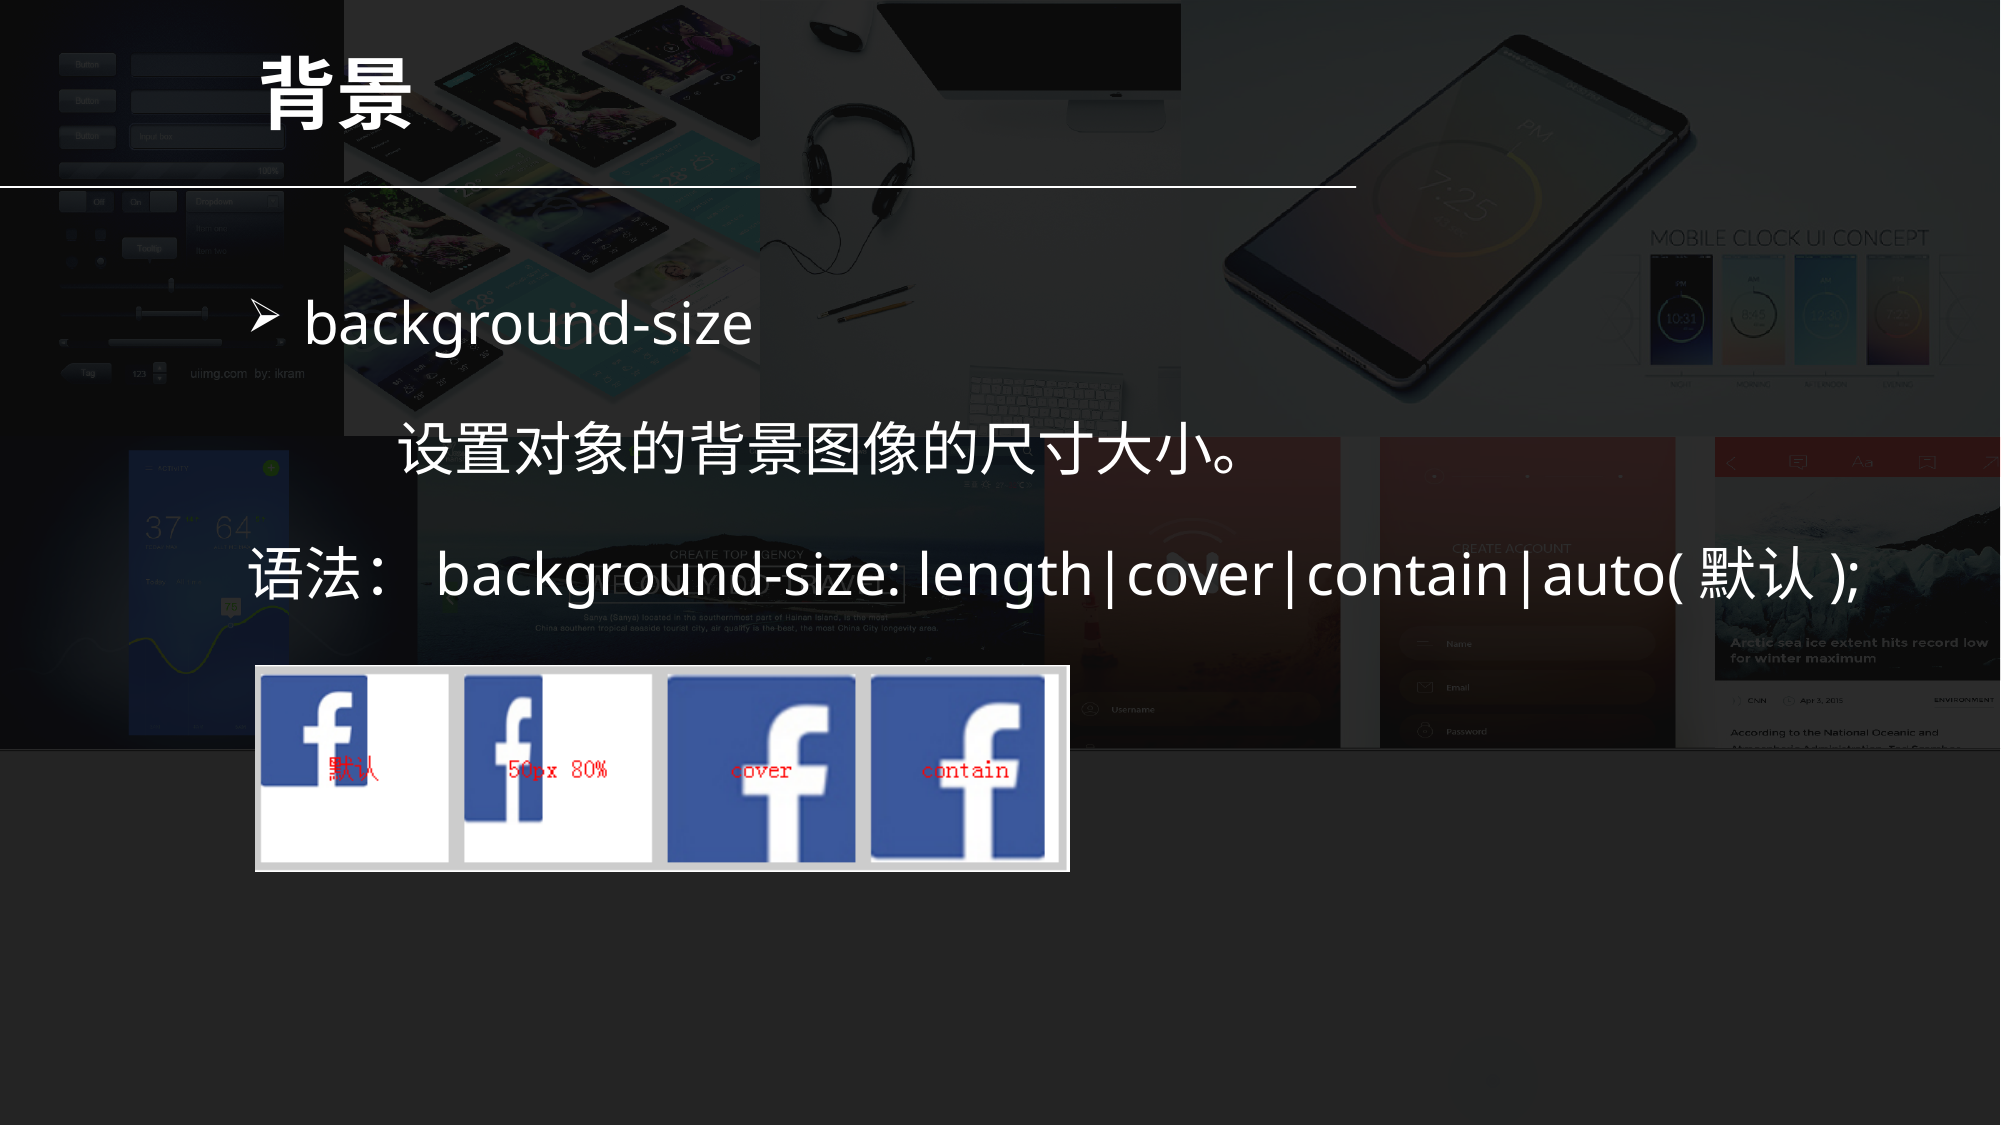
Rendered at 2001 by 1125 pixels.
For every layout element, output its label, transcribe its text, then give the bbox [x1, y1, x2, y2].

list background-size 设置对象的背景图像的尺寸大小。 语法：background-size: length|cover|contain|auto(默认); [232, 243, 1945, 781]
picture [255, 665, 1071, 873]
list 背景 [242, 36, 1350, 187]
